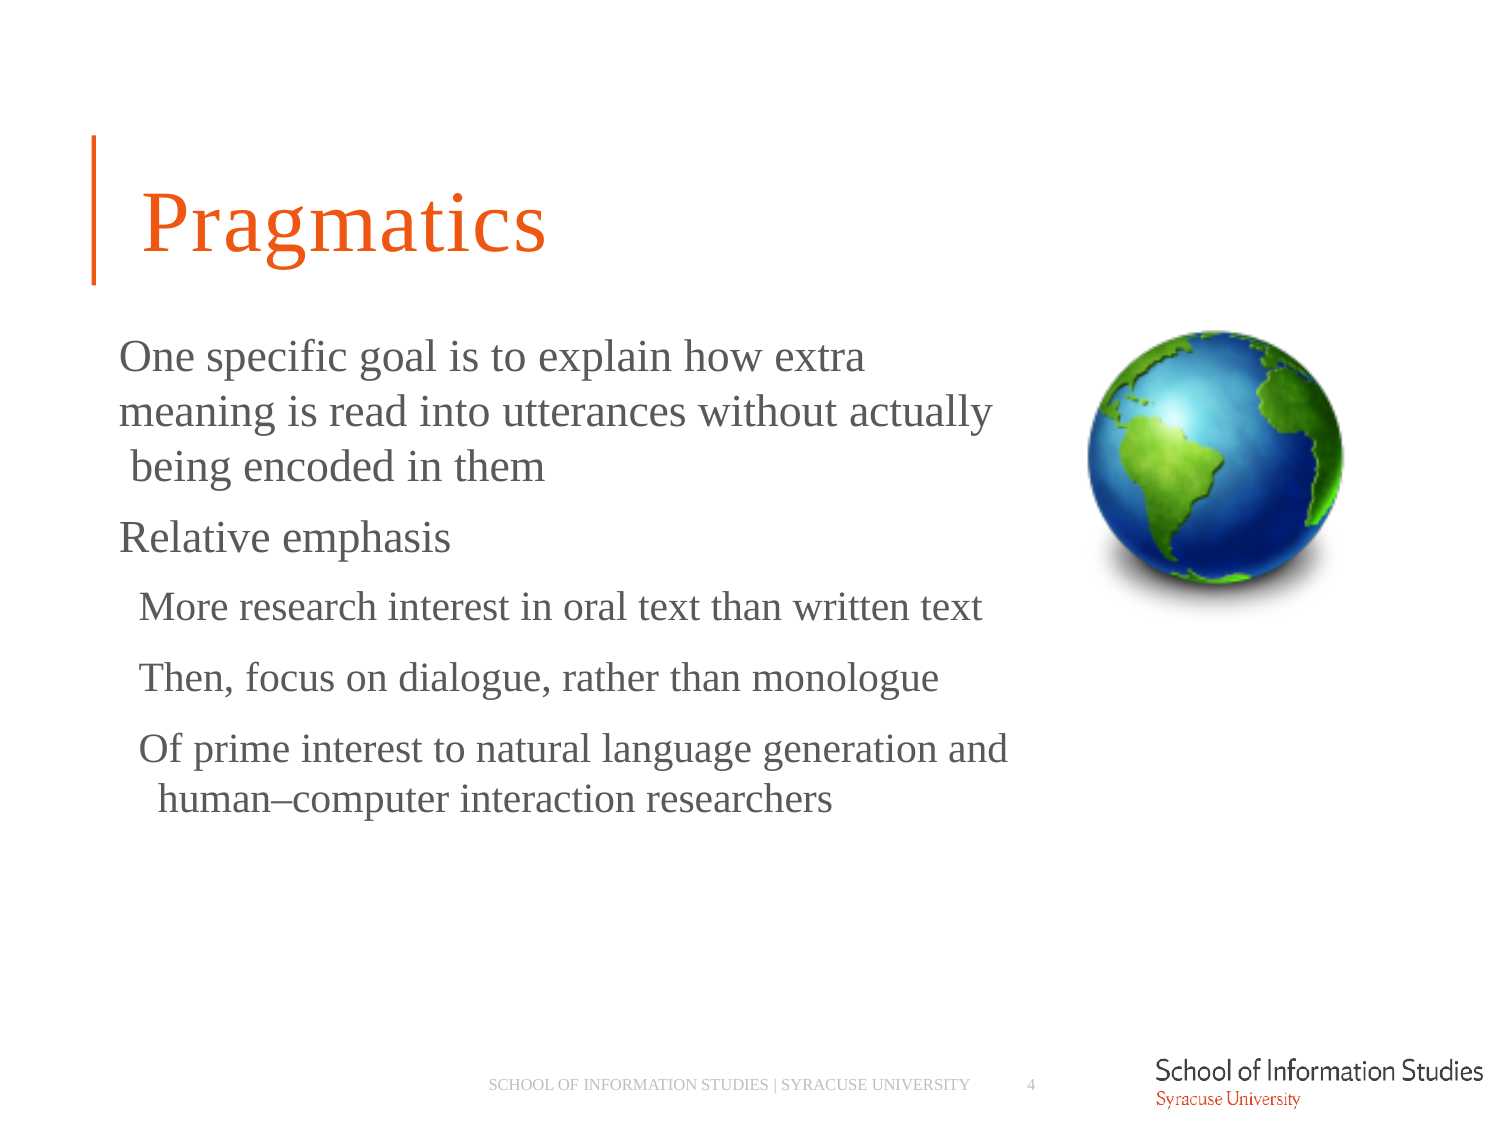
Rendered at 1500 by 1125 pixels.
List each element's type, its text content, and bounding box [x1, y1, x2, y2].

picture [1156, 1058, 1483, 1109]
footer SCHOOL OF INFORMATION STUDIES | SYRACUSE UNIVERSITY [486, 1073, 979, 1125]
picture [1068, 328, 1363, 622]
slide_number 4 [1020, 1073, 1050, 1125]
title Pragmatics [138, 162, 551, 323]
text_box One specific goal is to explain how extra meaning is read into utterances without actually being encoded in them Relative emphasis ­ More research interest in oral text than written text ­ Then, focus on dialogue, rather than monologue ­ Of prime interest to natural language generation and human–computer interaction researchers [116, 323, 1020, 821]
